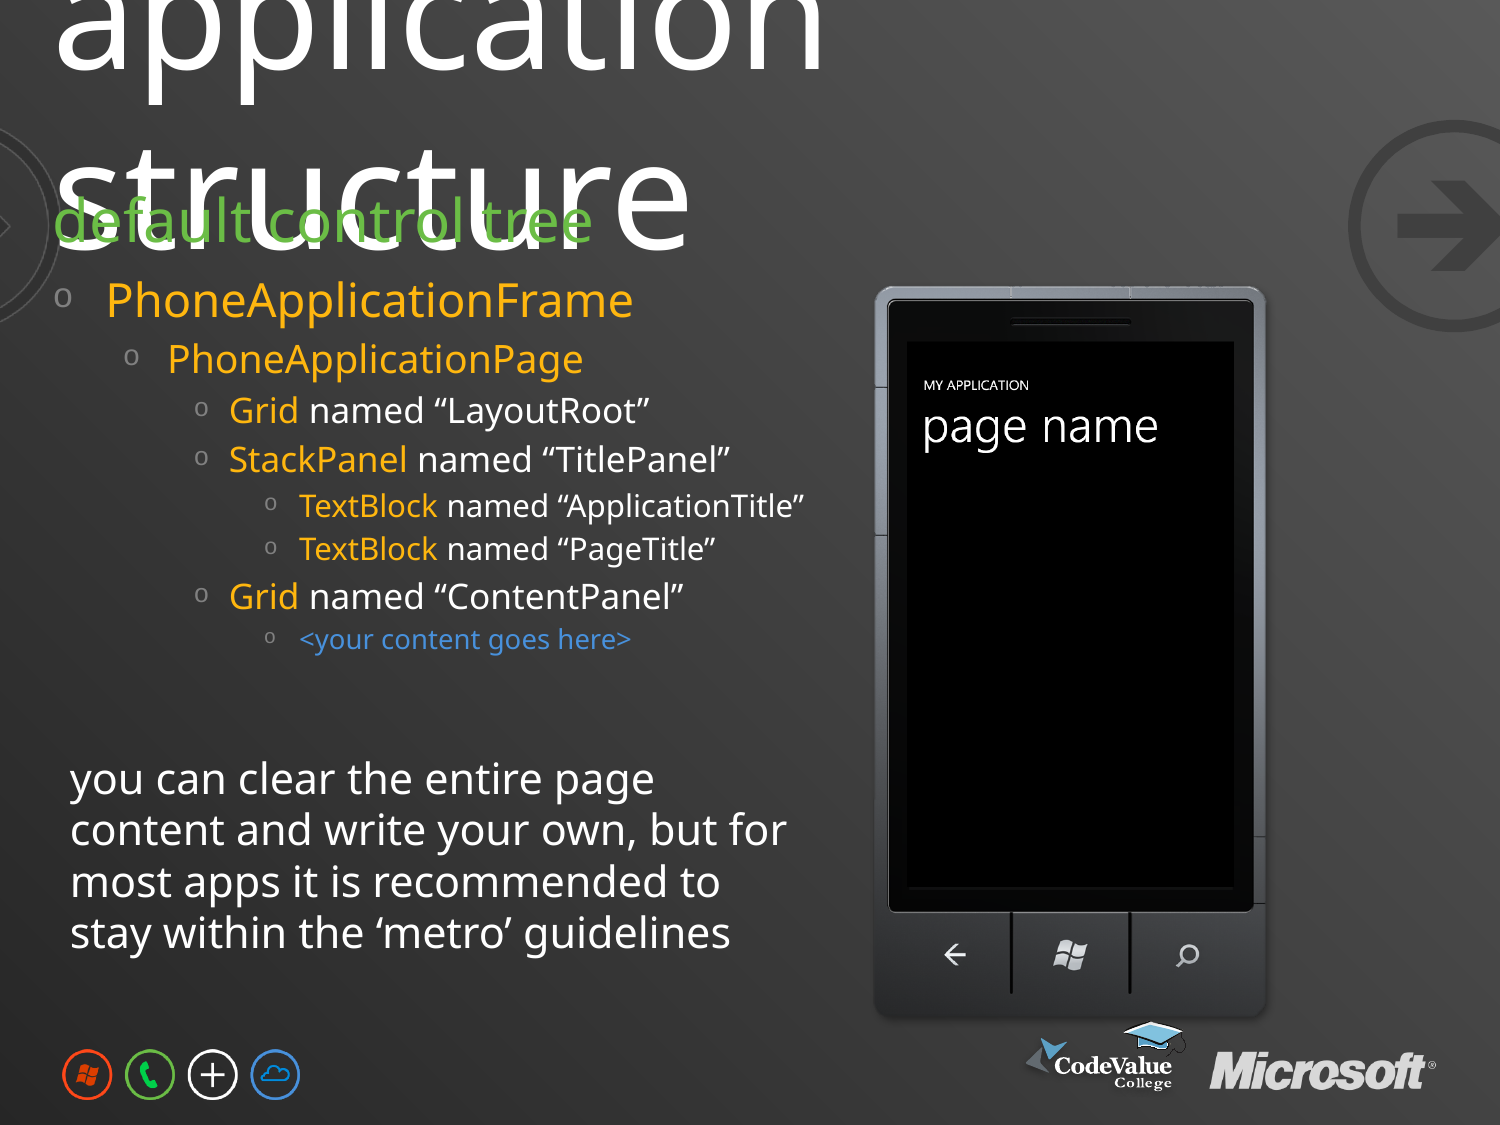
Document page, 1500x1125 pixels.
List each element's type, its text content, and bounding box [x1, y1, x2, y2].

list PhoneApplicationFrame PhoneApplicationPage Grid named “LayoutRoot” StackPanel named “TitlePanel” TextBlock named “ApplicationTitle” TextBlock named “PageTitle” Grid named “ContentPanel” <your content goes here> you can clear the entire page content and write your own, but for most apps it is recommended to stay within the ‘metro’ guidelines [37, 263, 825, 1005]
list default control tree [37, 174, 1425, 263]
title application structure [37, 24, 1425, 174]
picture [864, 273, 1281, 1029]
picture [62, 1049, 300, 1100]
